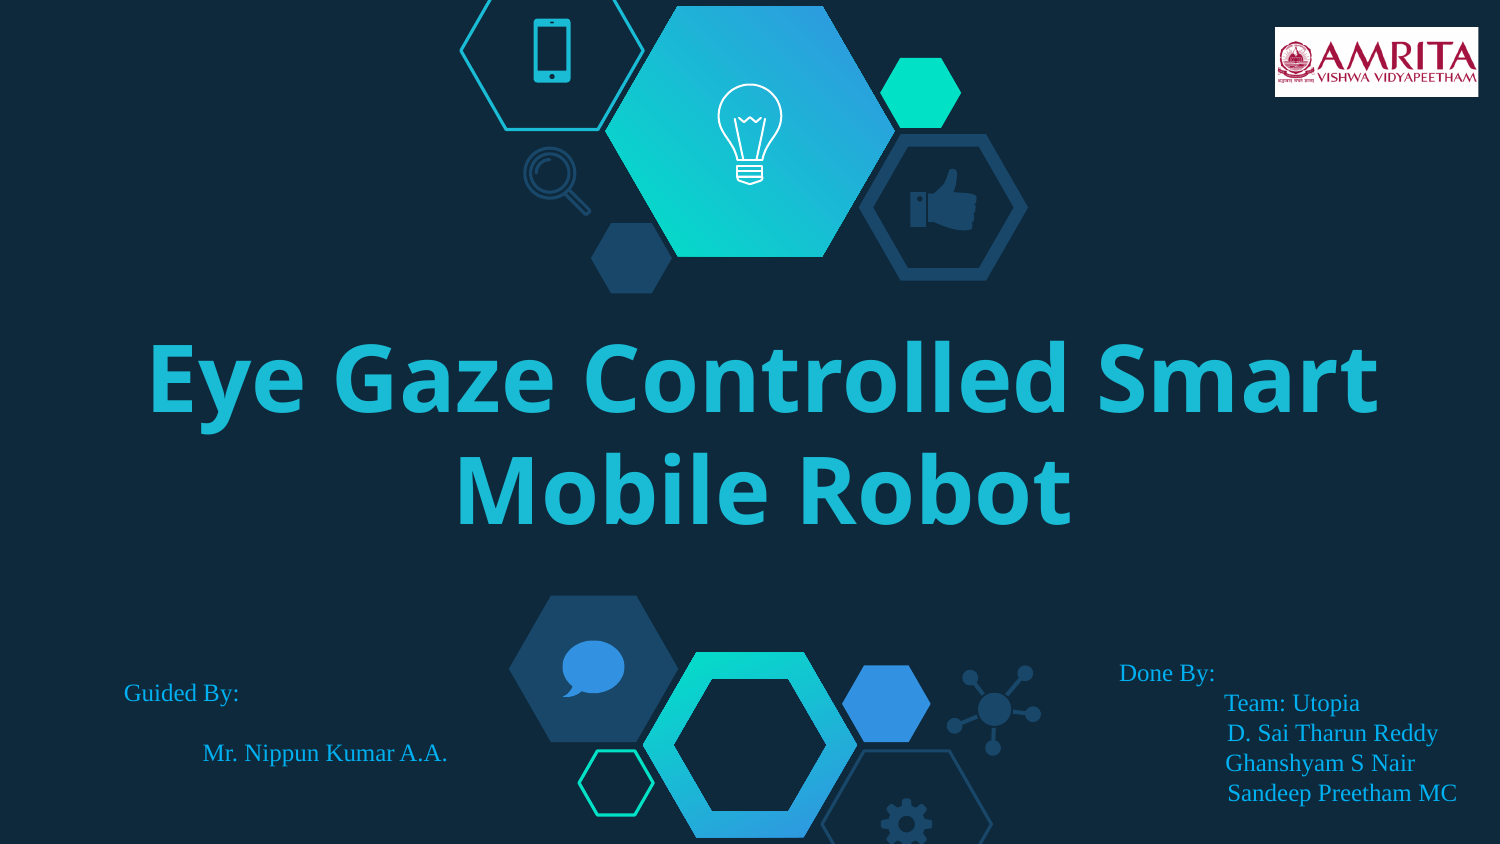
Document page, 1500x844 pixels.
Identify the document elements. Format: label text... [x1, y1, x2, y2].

title Eye Gaze Controlled Smart Mobile Robot [61, 318, 1465, 543]
picture [1274, 27, 1479, 97]
text_box Done By: Team: Utopia D. Sai Tharun Reddy Ghanshyam S Nair Sandeep Preetham MC [685, 648, 1500, 844]
text_box Guided By: Mr. Nippun Kumar A.A. [0, 669, 505, 785]
